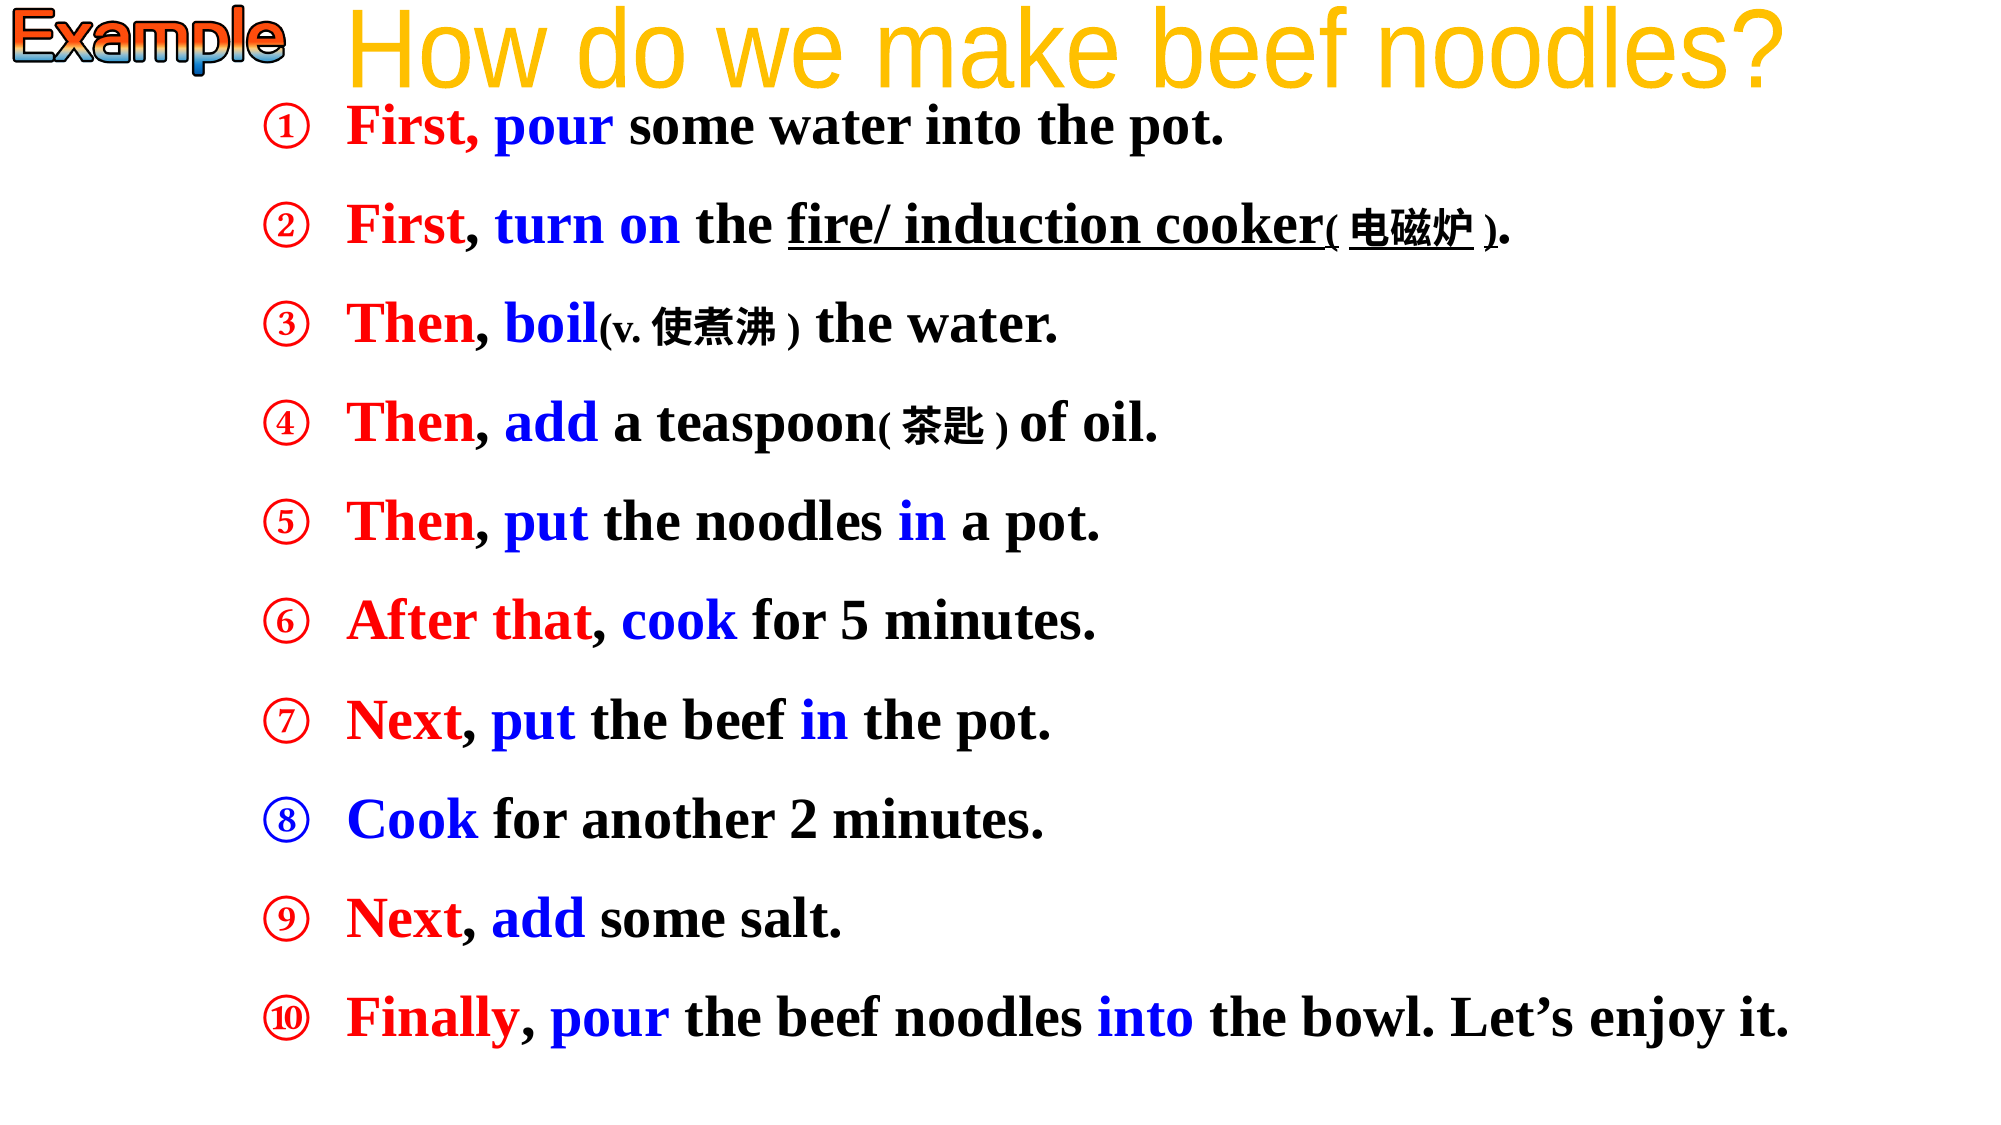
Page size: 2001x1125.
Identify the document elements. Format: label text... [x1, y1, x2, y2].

text_box First, pour some water into the pot. First, turn on the fire/ induction cooker(电磁炉). Then, boil(v.使煮沸) the water. Then, add a teaspoon(茶匙) of oil. Then, put the noodles in a pot. After that, cook for 5 minutes. Next, put the beef in the pot. Cook for another 2 minutes. Next, add some salt. Finally, pour the beef noodles into the bowl. Let’s enjoy it. [246, 78, 2000, 1056]
picture [0, 0, 302, 99]
